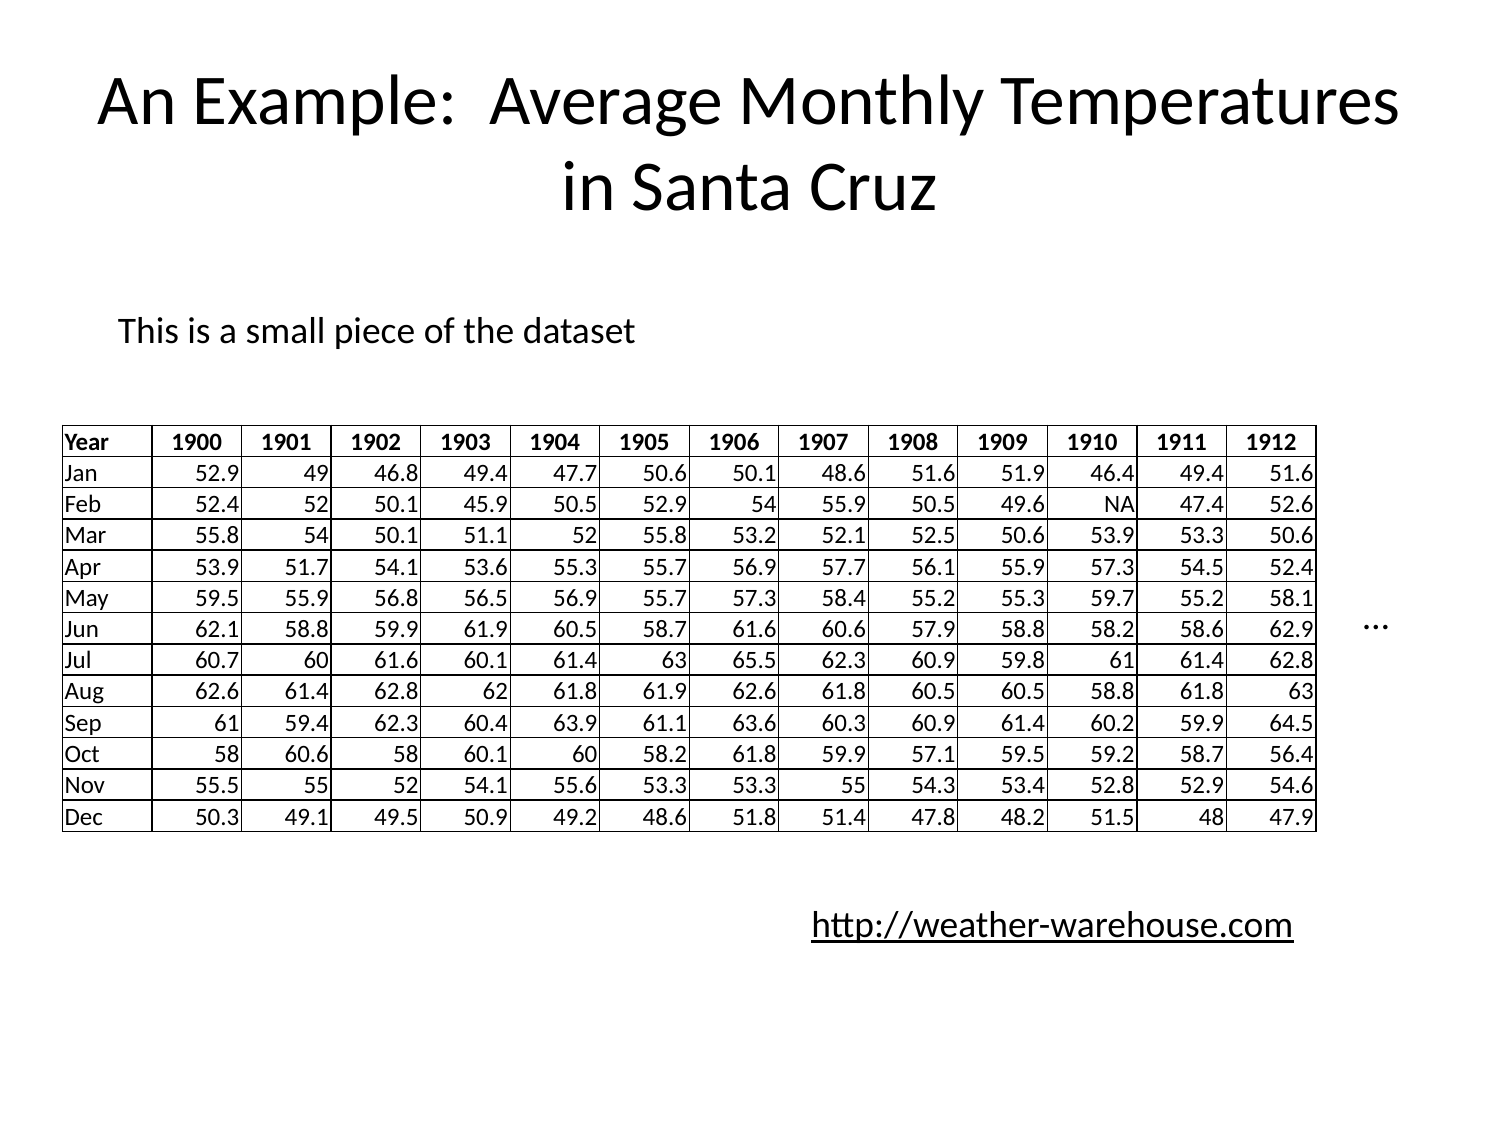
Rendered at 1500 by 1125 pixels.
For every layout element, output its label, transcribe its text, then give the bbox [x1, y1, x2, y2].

table_cell 58.4 [779, 582, 868, 612]
table_cell 57.9 [869, 613, 957, 643]
table_cell 58.6 [1138, 613, 1226, 643]
table_cell 61.1 [600, 707, 689, 737]
table_cell 51.9 [958, 457, 1047, 487]
table_cell 58.2 [1048, 613, 1136, 643]
table_cell 53.2 [690, 520, 778, 549]
table_cell 61.4 [1138, 645, 1226, 674]
table_cell 55 [242, 770, 330, 799]
table_cell 58 [332, 738, 420, 768]
table_cell 55.8 [153, 520, 241, 549]
table_cell 57.3 [1048, 551, 1136, 581]
table_cell 58.8 [958, 613, 1047, 643]
table_cell 48.2 [958, 801, 1047, 831]
table_cell 52.4 [1227, 551, 1315, 581]
table_cell 50.6 [958, 520, 1047, 549]
table_cell 63 [600, 645, 689, 674]
table_cell 63.6 [690, 707, 778, 737]
table_cell 52.4 [153, 488, 241, 518]
table_cell 46.8 [332, 457, 420, 487]
table_cell 55.3 [958, 582, 1047, 612]
table_cell 50.9 [421, 801, 510, 831]
table_cell 60.6 [242, 738, 330, 768]
table_cell Oct [63, 738, 151, 768]
table_cell 62.6 [153, 676, 241, 706]
table_cell Apr [63, 551, 151, 581]
table_cell 48.6 [600, 801, 689, 831]
table_cell 56.9 [690, 551, 778, 581]
table_cell 51.4 [779, 801, 868, 831]
table_cell 61.4 [511, 645, 599, 674]
table_cell 60.2 [1048, 707, 1136, 737]
table_cell 59.9 [332, 613, 420, 643]
table_cell 55.2 [869, 582, 957, 612]
table_cell Aug [63, 676, 151, 706]
table_cell 61.8 [779, 676, 868, 706]
table_cell 50.6 [600, 457, 689, 487]
table_cell 45.9 [421, 488, 510, 518]
table_cell Feb [63, 488, 151, 518]
table_cell 50.1 [690, 457, 778, 487]
table_cell 58.8 [242, 613, 330, 643]
table_header 1905 [600, 426, 689, 456]
table_header 1906 [690, 426, 778, 456]
table_cell 54.3 [869, 770, 957, 799]
table_cell 65.5 [690, 645, 778, 674]
table_cell 62.8 [332, 676, 420, 706]
table_cell 54.6 [1227, 770, 1315, 799]
table_cell 50.5 [869, 488, 957, 518]
table_cell 61.4 [958, 707, 1047, 737]
table_cell 49.4 [1138, 457, 1226, 487]
table_cell 62.8 [1227, 645, 1315, 674]
table_cell 54 [242, 520, 330, 549]
table_cell 60 [242, 645, 330, 674]
table_header 1900 [153, 426, 241, 456]
table_cell 55.6 [511, 770, 599, 799]
table_cell 55.9 [242, 582, 330, 612]
table_cell 50.5 [511, 488, 599, 518]
table_cell 55.7 [600, 582, 689, 612]
table_cell 51.5 [1048, 801, 1136, 831]
table_header 1907 [779, 426, 868, 456]
table_cell 49.4 [421, 457, 510, 487]
table_cell 60.6 [779, 613, 868, 643]
table_cell 61 [1048, 645, 1136, 674]
table_header Year [63, 426, 151, 456]
table_cell 55.5 [153, 770, 241, 799]
table_header 1910 [1048, 426, 1136, 456]
table_cell 49 [242, 457, 330, 487]
table_cell Dec [63, 801, 151, 831]
table_cell 57.1 [869, 738, 957, 768]
table_cell 61.6 [332, 645, 420, 674]
table_cell 48 [1138, 801, 1226, 831]
table_cell 52 [242, 488, 330, 518]
table_cell 63.9 [511, 707, 599, 737]
table_cell 64.5 [1227, 707, 1315, 737]
table_cell 52.6 [1227, 488, 1315, 518]
table_cell 59.9 [1138, 707, 1226, 737]
table_cell 59.8 [958, 645, 1047, 674]
table_cell 51.8 [690, 801, 778, 831]
table_cell 52 [332, 770, 420, 799]
table_header 1912 [1227, 426, 1315, 456]
table_cell Jun [63, 613, 151, 643]
text_box This is a small piece of the dataset [102, 298, 658, 359]
table_cell 53.4 [958, 770, 1047, 799]
table_cell 52.9 [600, 488, 689, 518]
table_cell 52.5 [869, 520, 957, 549]
table_cell 51.6 [869, 457, 957, 487]
table_cell 58.2 [600, 738, 689, 768]
table_cell 59.7 [1048, 582, 1136, 612]
title An Example: Average Monthly Temperatures in Santa Cruz [75, 45, 1425, 233]
table_cell 59.4 [242, 707, 330, 737]
table_header 1903 [421, 426, 510, 456]
table_cell 62.1 [153, 613, 241, 643]
text_box http://weather-warehouse.com [796, 892, 1317, 953]
table_cell Sep [63, 707, 151, 737]
table_cell 55.3 [511, 551, 599, 581]
table_cell 54.1 [421, 770, 510, 799]
table_cell 60.9 [869, 645, 957, 674]
table_cell 47.4 [1138, 488, 1226, 518]
table_cell 60.5 [511, 613, 599, 643]
table_cell 53.3 [690, 770, 778, 799]
table_cell 52 [511, 520, 599, 549]
table_cell 60.1 [421, 645, 510, 674]
table_cell 51.7 [242, 551, 330, 581]
table_cell 62.3 [779, 645, 868, 674]
table_cell 47.7 [511, 457, 599, 487]
table_cell 48.6 [779, 457, 868, 487]
table_cell Jul [63, 645, 151, 674]
table_cell 50.6 [1227, 520, 1315, 549]
table_cell 60.7 [153, 645, 241, 674]
table_header 1904 [511, 426, 599, 456]
table_cell 52.1 [779, 520, 868, 549]
table_cell 60 [511, 738, 599, 768]
table_cell 56.1 [869, 551, 957, 581]
table_cell 59.2 [1048, 738, 1136, 768]
table_cell 57.3 [690, 582, 778, 612]
table_cell 55.8 [600, 520, 689, 549]
table_cell 62.6 [690, 676, 778, 706]
table_cell 59.5 [958, 738, 1047, 768]
table_cell 53.9 [1048, 520, 1136, 549]
table_cell 62.9 [1227, 613, 1315, 643]
table_cell 49.6 [958, 488, 1047, 518]
table_cell 61 [153, 707, 241, 737]
table_cell 50.1 [332, 488, 420, 518]
table_cell 56.4 [1227, 738, 1315, 768]
table_cell 55.9 [958, 551, 1047, 581]
table_cell 59.5 [153, 582, 241, 612]
table_cell 54.5 [1138, 551, 1226, 581]
table_cell 61.9 [421, 613, 510, 643]
table_cell 60.5 [869, 676, 957, 706]
table_cell 58 [153, 738, 241, 768]
table_cell 59.9 [779, 738, 868, 768]
table_cell 49.1 [242, 801, 330, 831]
table_cell NA [1048, 488, 1136, 518]
table_cell 51.6 [1227, 457, 1315, 487]
table_cell 49.2 [511, 801, 599, 831]
table_cell 50.3 [153, 801, 241, 831]
table_cell 61.6 [690, 613, 778, 643]
table_cell 62 [421, 676, 510, 706]
table_cell 55.9 [779, 488, 868, 518]
table_cell 58.1 [1227, 582, 1315, 612]
table_cell 50.1 [332, 520, 420, 549]
table_cell 58.8 [1048, 676, 1136, 706]
table_cell 55 [779, 770, 868, 799]
table_cell 46.4 [1048, 457, 1136, 487]
table_cell 58.7 [1138, 738, 1226, 768]
table_cell 56.5 [421, 582, 510, 612]
table_cell 49.5 [332, 801, 420, 831]
table_cell 55.2 [1138, 582, 1226, 612]
table_cell 53.3 [1138, 520, 1226, 549]
table_cell 53.9 [153, 551, 241, 581]
table_cell 47.9 [1227, 801, 1315, 831]
table_cell 61.8 [1138, 676, 1226, 706]
table_cell 52.9 [153, 457, 241, 487]
table_cell 55.7 [600, 551, 689, 581]
table_header 1908 [869, 426, 957, 456]
table_cell 47.8 [869, 801, 957, 831]
table_cell 60.9 [869, 707, 957, 737]
table_cell 57.7 [779, 551, 868, 581]
table_cell 61.9 [600, 676, 689, 706]
table_cell 53.3 [600, 770, 689, 799]
table_cell 56.8 [332, 582, 420, 612]
table_cell 54 [690, 488, 778, 518]
table_cell 60.3 [779, 707, 868, 737]
table_cell 52.9 [1138, 770, 1226, 799]
table_header 1909 [958, 426, 1047, 456]
table_header 1911 [1138, 426, 1226, 456]
table_cell May [63, 582, 151, 612]
table_header 1901 [242, 426, 330, 456]
table_cell 53.6 [421, 551, 510, 581]
table_header 1902 [332, 426, 420, 456]
table_cell 60.1 [421, 738, 510, 768]
table_cell 60.5 [958, 676, 1047, 706]
text_box … [1348, 584, 1405, 645]
table_cell 56.9 [511, 582, 599, 612]
table_cell Mar [63, 520, 151, 549]
table_cell Nov [63, 770, 151, 799]
table_cell 52.8 [1048, 770, 1136, 799]
table_cell 58.7 [600, 613, 689, 643]
table_cell 60.4 [421, 707, 510, 737]
table_cell 63 [1227, 676, 1315, 706]
table_cell 61.8 [511, 676, 599, 706]
table_cell 54.1 [332, 551, 420, 581]
table_cell 51.1 [421, 520, 510, 549]
table_cell 62.3 [332, 707, 420, 737]
table_cell 61.8 [690, 738, 778, 768]
table_cell 61.4 [242, 676, 330, 706]
table_cell Jan [63, 457, 151, 487]
